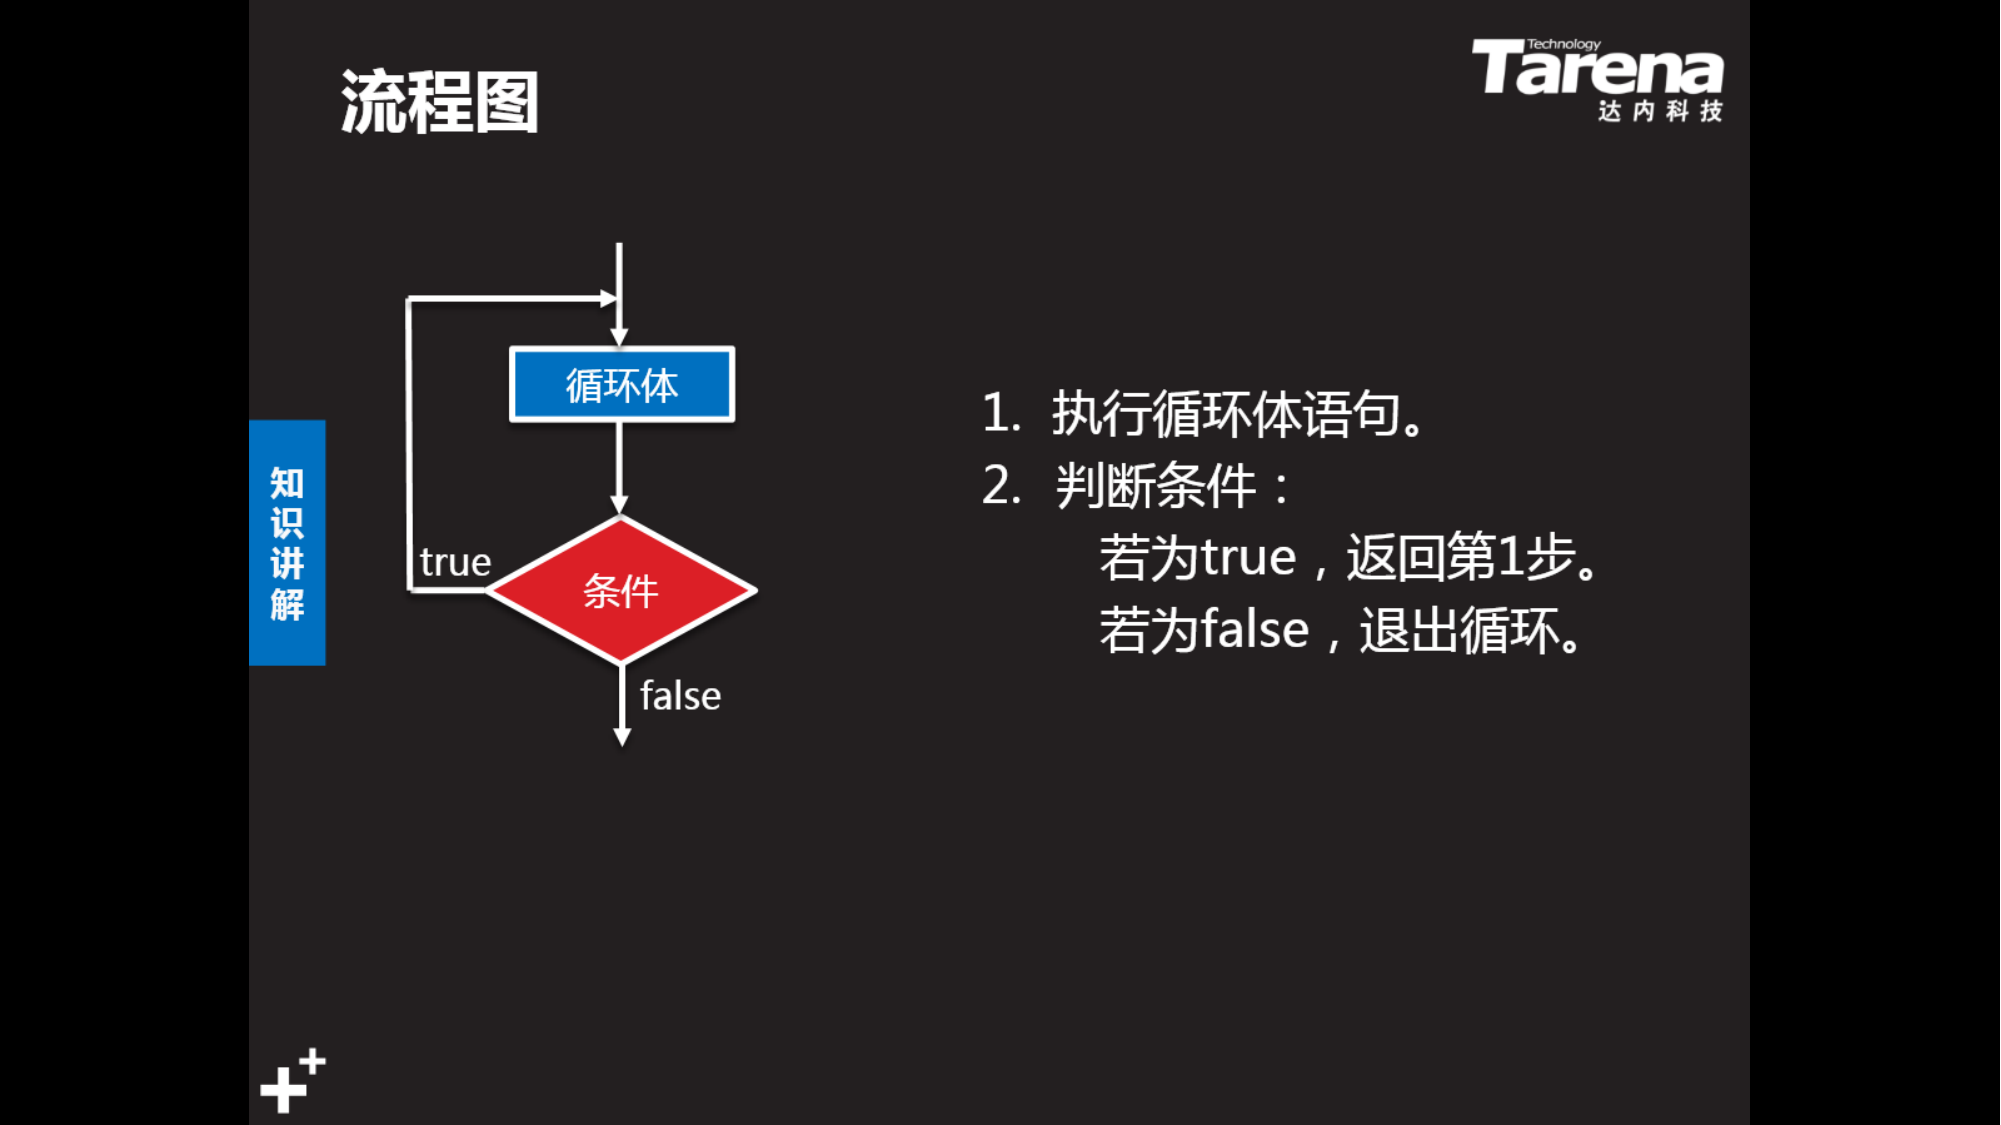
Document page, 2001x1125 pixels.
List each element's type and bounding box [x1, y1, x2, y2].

picture [249, 0, 1750, 1125]
